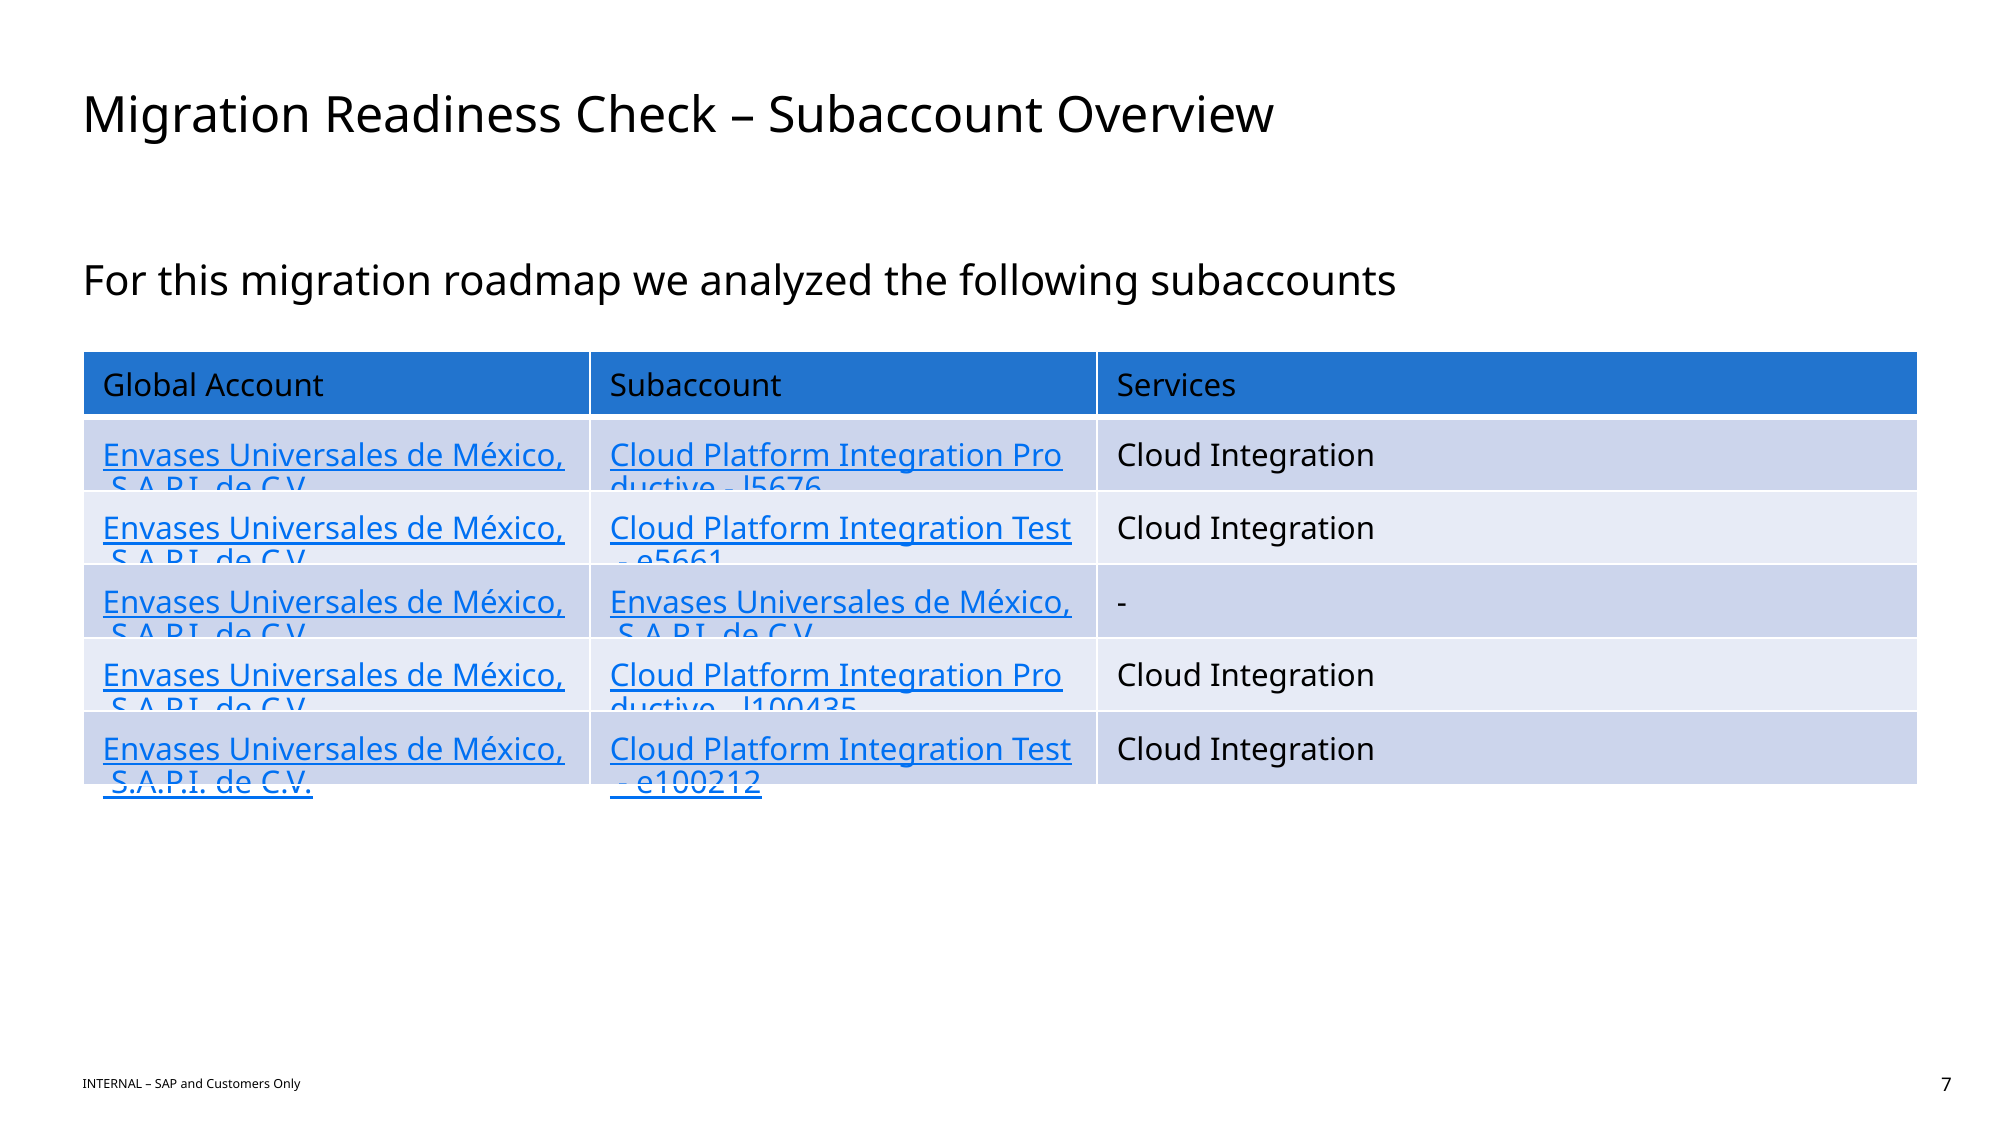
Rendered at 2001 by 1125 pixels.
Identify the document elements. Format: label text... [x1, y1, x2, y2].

table_header Services [1098, 352, 1917, 414]
list For this migration roadmap we analyzed the following subaccounts [82, 786, 1918, 1040]
table_cell Cloud Platform Integration Productive - l5676 [591, 420, 1096, 490]
table_cell Cloud Integration [1098, 712, 1917, 784]
table_cell Cloud Integration [1098, 492, 1917, 563]
table_cell Cloud Integration [1098, 420, 1917, 490]
table_cell Envases Universales de México, S.A.P.I. de C.V. [84, 639, 589, 710]
table_header Subaccount [591, 352, 1096, 414]
table_cell Cloud Integration [1098, 639, 1917, 710]
table_cell Envases Universales de México, S.A.P.I. de C.V. [591, 565, 1096, 637]
list For this migration roadmap we analyzed the following subaccounts [82, 253, 1918, 350]
table_cell Cloud Platform Integration Test - e5661 [591, 492, 1096, 563]
table_cell Envases Universales de México, S.A.P.I. de C.V. [84, 492, 589, 563]
table_cell Envases Universales de México, S.A.P.I. de C.V. [84, 712, 589, 784]
table_cell Envases Universales de México, S.A.P.I. de C.V. [84, 565, 589, 637]
title Migration Readiness Check – Subaccount Overview [82, 82, 1918, 144]
table_cell Envases Universales de México, S.A.P.I. de C.V. [84, 420, 589, 490]
table_cell - [1098, 565, 1917, 637]
table_header Global Account [84, 352, 589, 414]
table_cell Cloud Platform Integration Productive - l100435 [591, 639, 1096, 710]
table_cell Cloud Platform Integration Test - e100212 [591, 712, 1096, 784]
